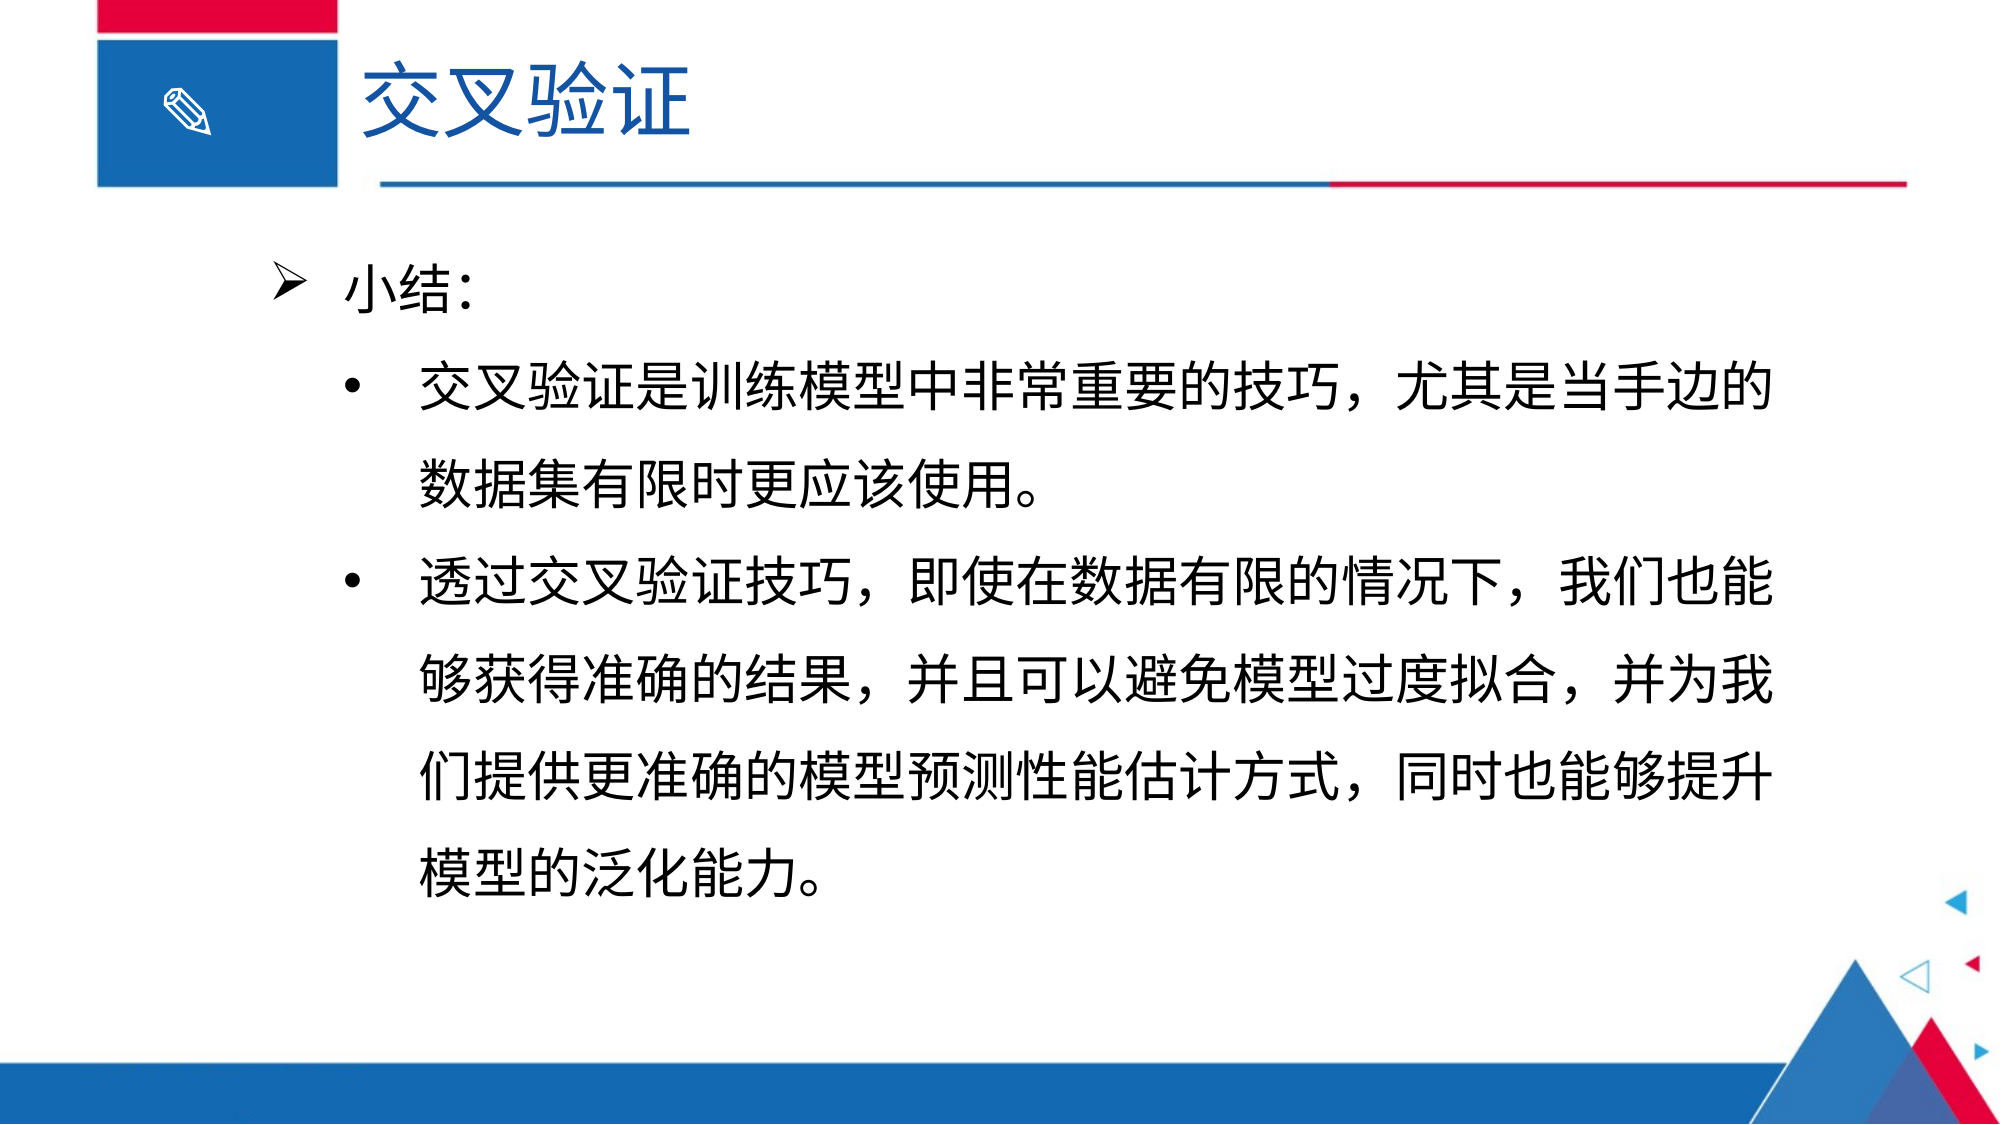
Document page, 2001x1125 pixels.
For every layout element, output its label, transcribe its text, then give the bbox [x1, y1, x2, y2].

title 交叉验证 [344, 51, 1413, 159]
text_box 小结： 交叉验证是训练模型中非常重要的技巧，尤其是当手边的数据集有限时更应该使用。 透过交叉验证技巧，即使在数据有限的情况下，我们也能够获得准确的结果，并且可以避免模型过度拟合，并为我们提供更准确的模型预测性能估计方式，同时也能够提升模型的泛化能力。 [179, 215, 1821, 1029]
picture [0, 0, 2000, 1124]
